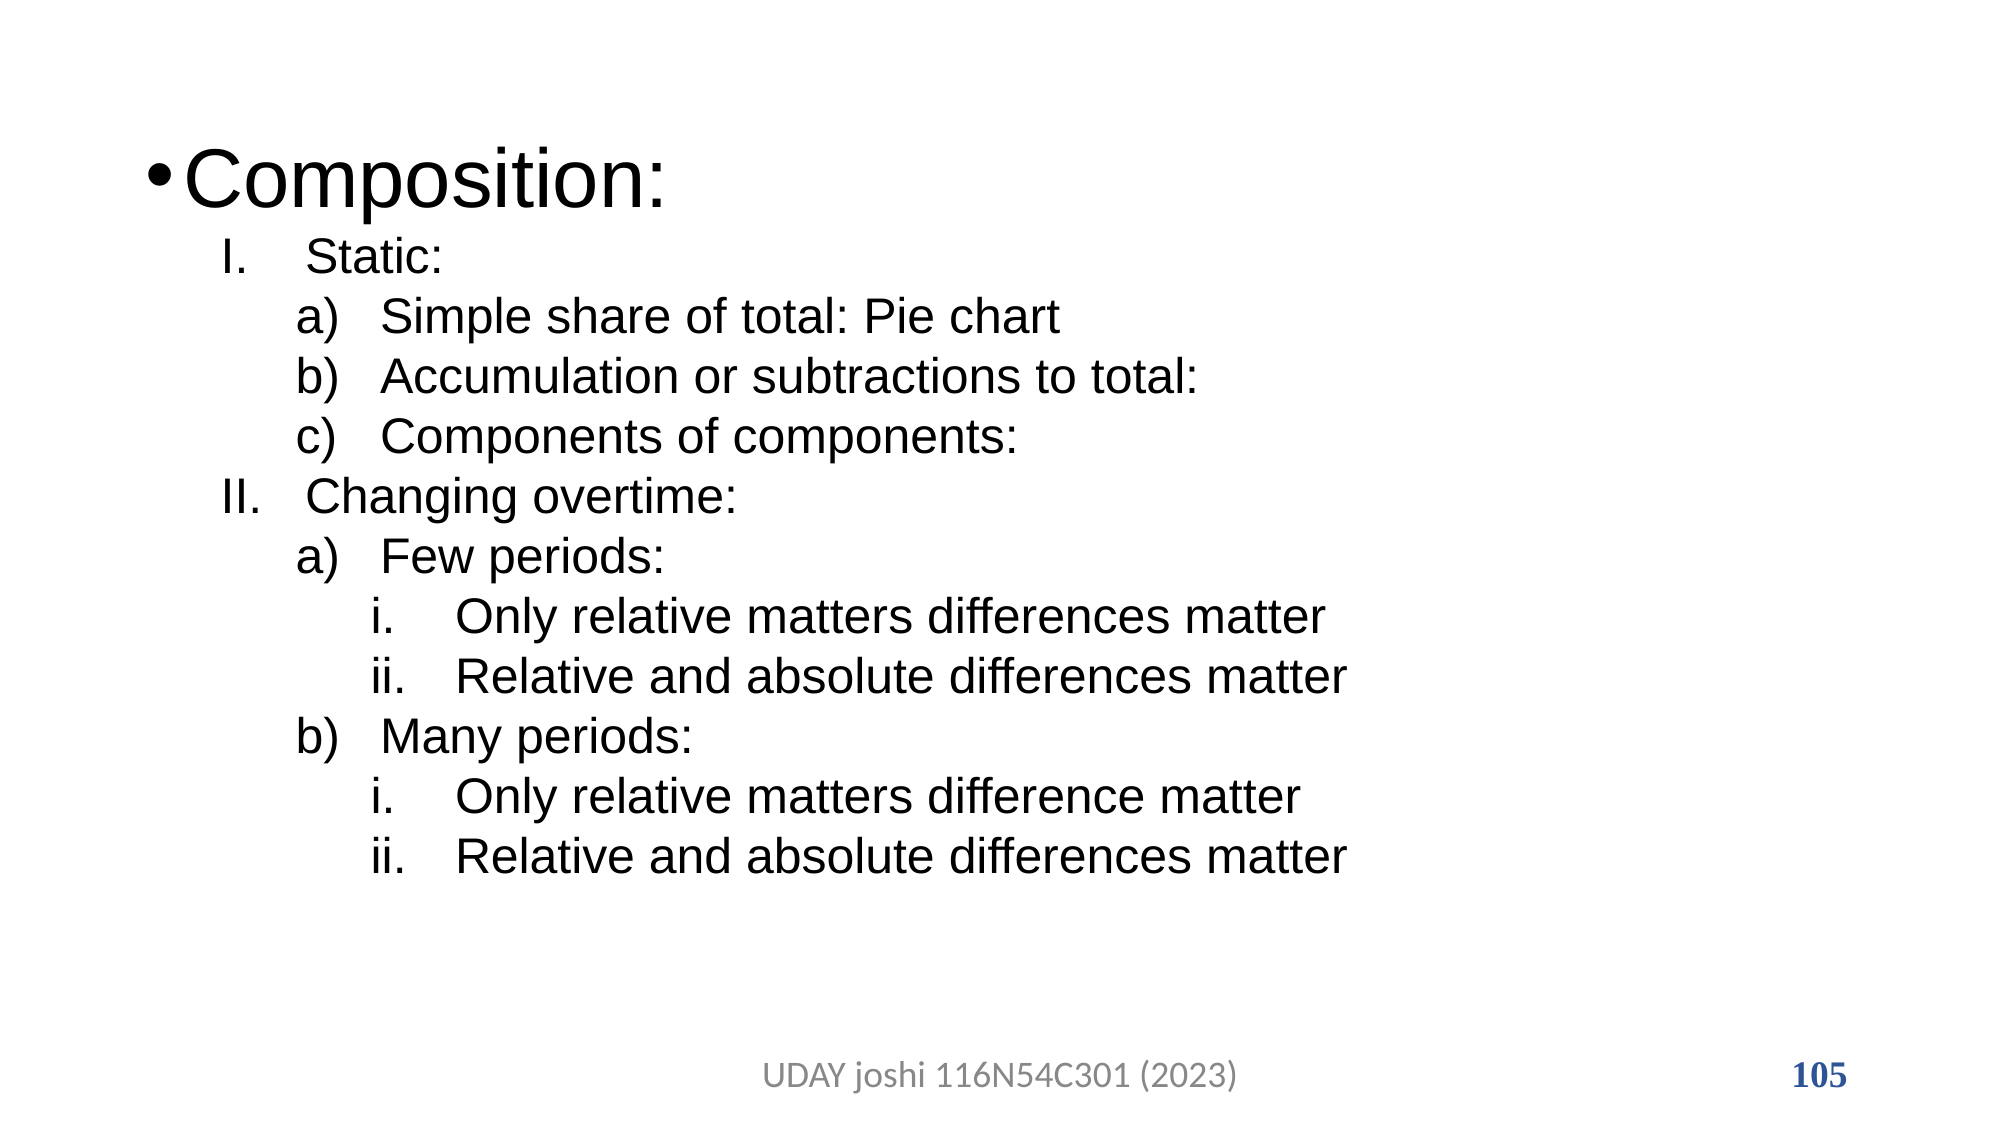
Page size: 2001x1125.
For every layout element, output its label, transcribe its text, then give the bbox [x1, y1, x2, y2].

footer UDAY joshi 116N54C301 (2023) [662, 1042, 1338, 1103]
text_box Composition: Static: Simple share of total: Pie chart Accumulation or subtractions to total: Components of components: Changing overtime: Few periods: Only relative matters differences matter Relative and absolute differences matter Many periods: Only relative matters difference matter Relative and absolute differences matter [130, 135, 1682, 1011]
slide_number 105 [1412, 1042, 1863, 1103]
